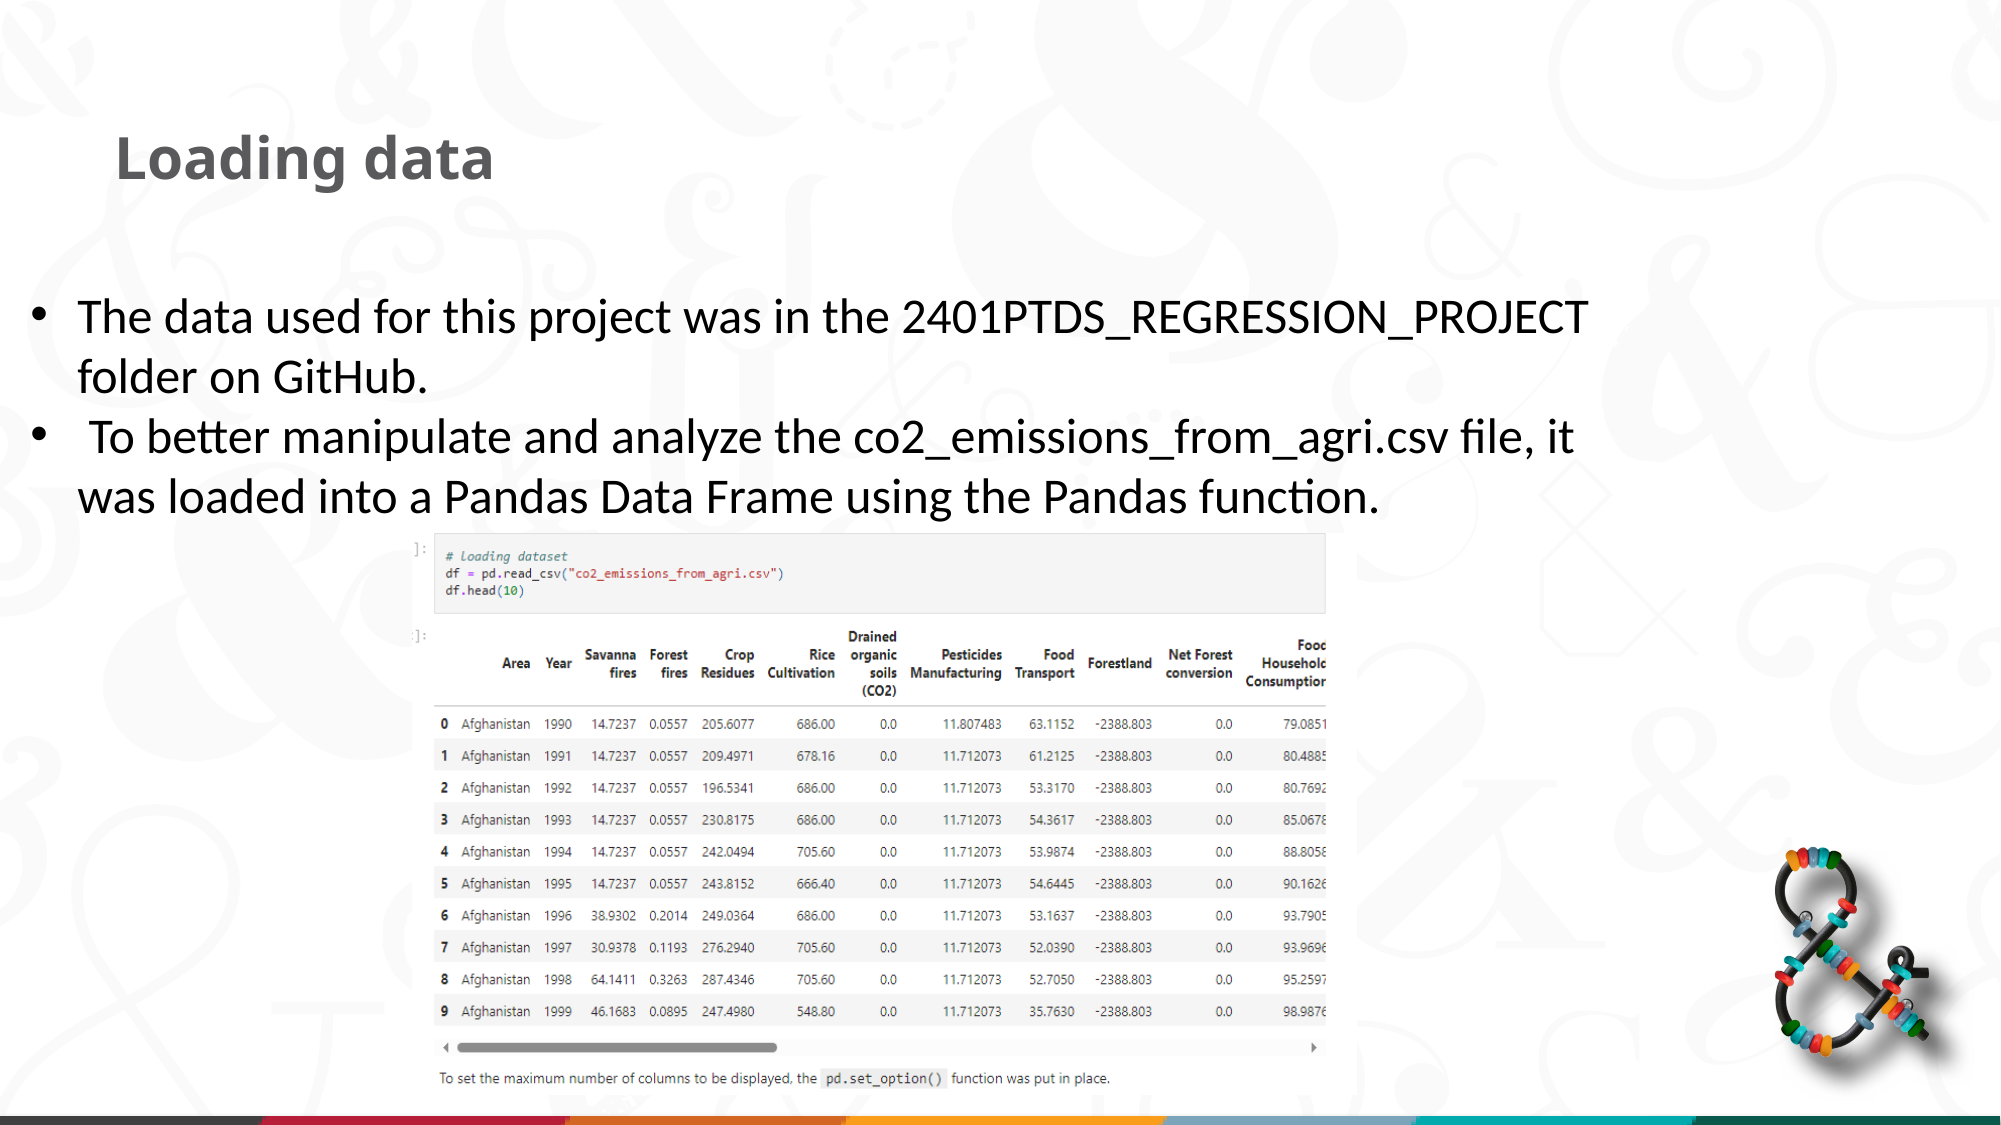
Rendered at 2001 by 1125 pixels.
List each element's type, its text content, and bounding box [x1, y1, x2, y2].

picture [412, 533, 1357, 1095]
picture [1730, 822, 1953, 1075]
text_box The data used for this project was in the 2401PTDS_REGRESSION_PROJECT folder on GitHub. To better manipulate and analyze the co2_emissions_from_agri.csv file, it was loaded into a Pandas Data Frame using the Pandas function. [15, 276, 1672, 531]
title Loading data [99, 122, 1507, 235]
picture [0, 1116, 2000, 1125]
